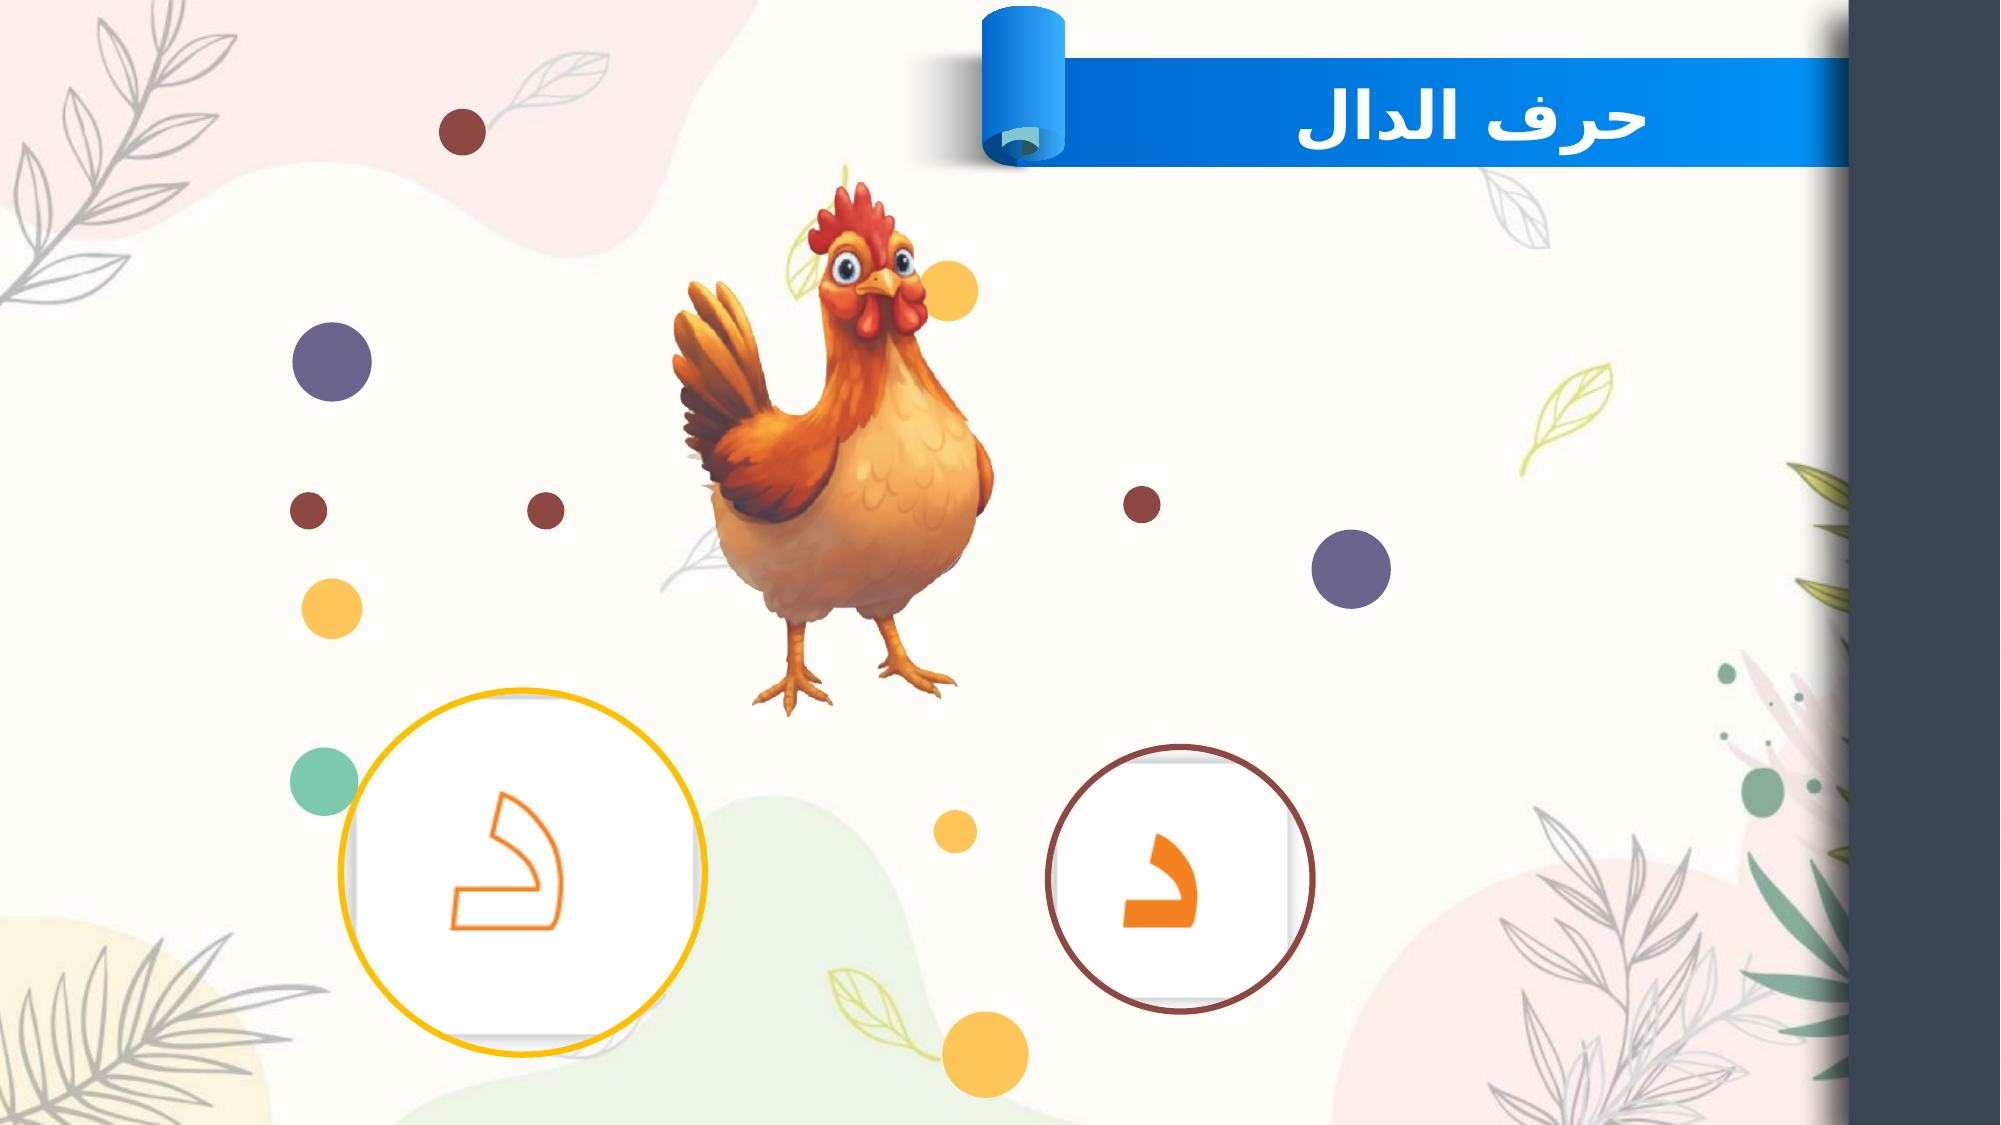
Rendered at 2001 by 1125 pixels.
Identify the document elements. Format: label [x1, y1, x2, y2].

text_box [526, 491, 566, 531]
picture [0, 0, 1848, 1125]
text_box [1848, 0, 2000, 1125]
text_box [291, 321, 373, 403]
text_box [300, 577, 364, 641]
text_box [288, 746, 360, 818]
text_box [895, 5, 1930, 177]
text_box [1310, 528, 1392, 610]
text_box [438, 107, 487, 157]
text_box [1046, 745, 1314, 1013]
text_box [941, 1010, 1030, 1099]
text_box [1122, 484, 1162, 525]
text_box [339, 689, 706, 1056]
text_box [932, 808, 979, 855]
text_box [288, 491, 329, 531]
